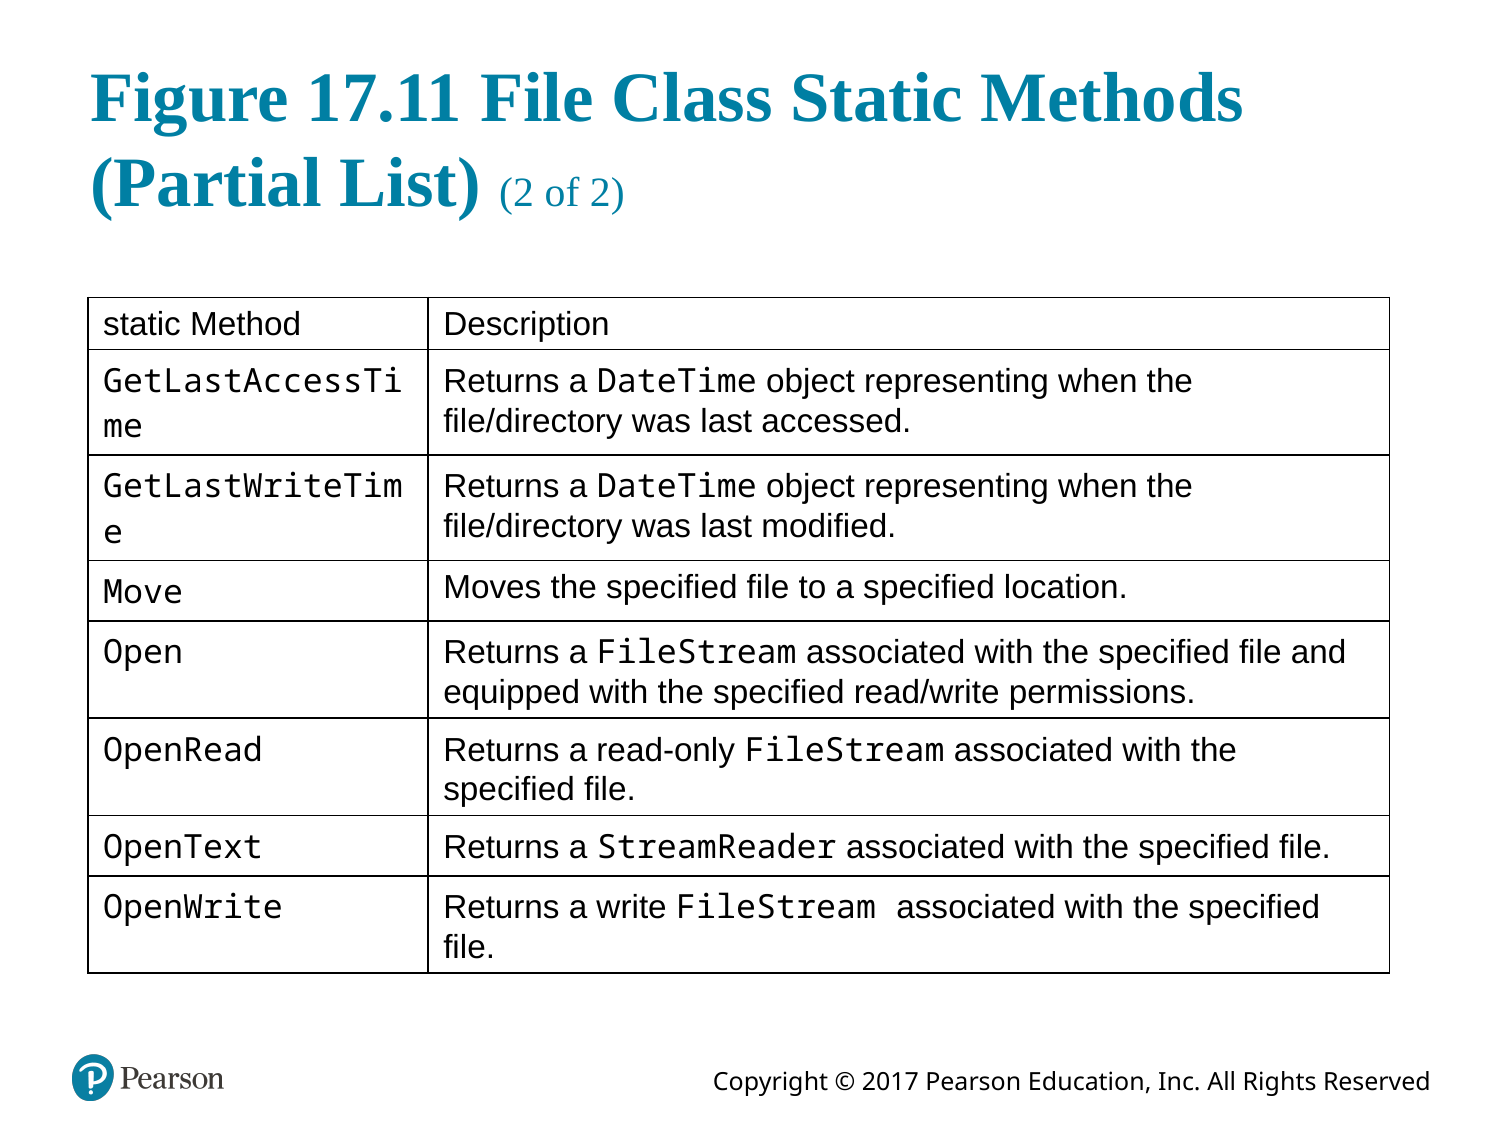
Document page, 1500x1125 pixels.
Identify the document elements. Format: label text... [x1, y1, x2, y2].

table_cell Move [89, 561, 427, 620]
table_cell Returns a read-only FileStream associated with the specified file. [429, 719, 1389, 815]
picture [72, 1054, 88, 1070]
title Figure 17.11 File Class Static Methods (Partial List) (2 of 2) [75, 35, 1425, 216]
table_cell Returns a DateTime object representing when the file/directory was last accessed. [429, 350, 1389, 454]
picture [80, 1063, 106, 1088]
table_cell GetLastAccessTime [89, 350, 427, 454]
table_cell Returns a FileStream associated with the specified file and equipped with the specified read/write permissions. [429, 622, 1389, 717]
table_cell GetLastWriteTime [89, 456, 427, 560]
picture [72, 1087, 83, 1101]
table_cell Returns a write FileStream associated with the specified file. [429, 877, 1389, 972]
table_cell Returns a DateTime object representing when the file/directory was last modified. [429, 456, 1389, 560]
table_cell Moves the specified file to a specified location. [429, 561, 1389, 620]
table_header Description [429, 298, 1389, 349]
table_cell OpenWrite [89, 877, 427, 972]
table_cell Returns a StreamReader associated with the specified file. [429, 816, 1389, 875]
table_cell OpenText [89, 816, 427, 875]
picture [98, 1054, 224, 1101]
table_header static Method [89, 298, 427, 349]
table_cell OpenRead [89, 719, 427, 815]
table_cell Open [89, 622, 427, 717]
